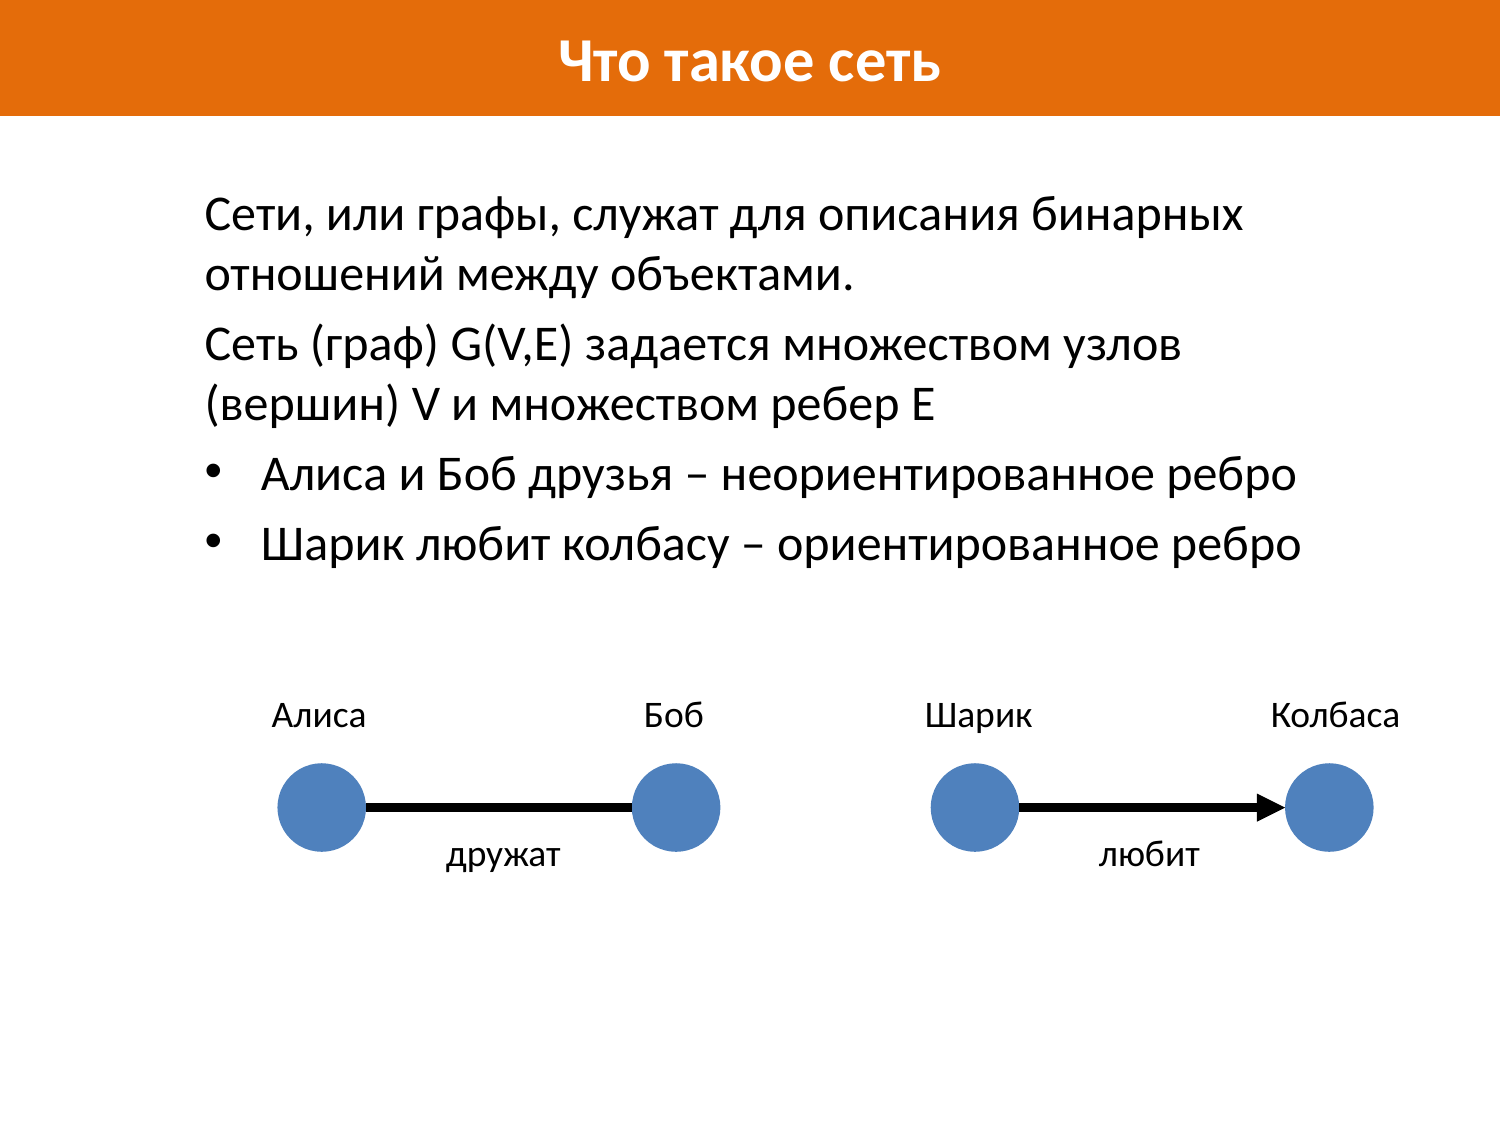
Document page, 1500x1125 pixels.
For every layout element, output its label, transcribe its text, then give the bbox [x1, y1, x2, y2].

text_box [275, 761, 368, 854]
text_box [630, 761, 723, 854]
text_box дружат [430, 821, 601, 882]
text_box [1283, 761, 1376, 854]
text_box Алиса [256, 682, 443, 743]
text_box Шарик [910, 682, 1097, 743]
list Сети, или графы, служат для описания бинарных отношений между объектами. Сеть (граф) G(V,E) задается множеством узлов (вершин) V и множеством ребер E Алиса и Боб друзья – неориентированное ребро Шарик любит колбасу – ориентированное ребро [123, 172, 1341, 634]
title Что такое сеть [0, 0, 1500, 116]
text_box Колбаса [1256, 682, 1443, 743]
text_box Боб [629, 682, 750, 743]
text_box любит [1084, 821, 1254, 882]
text_box [928, 761, 1022, 854]
